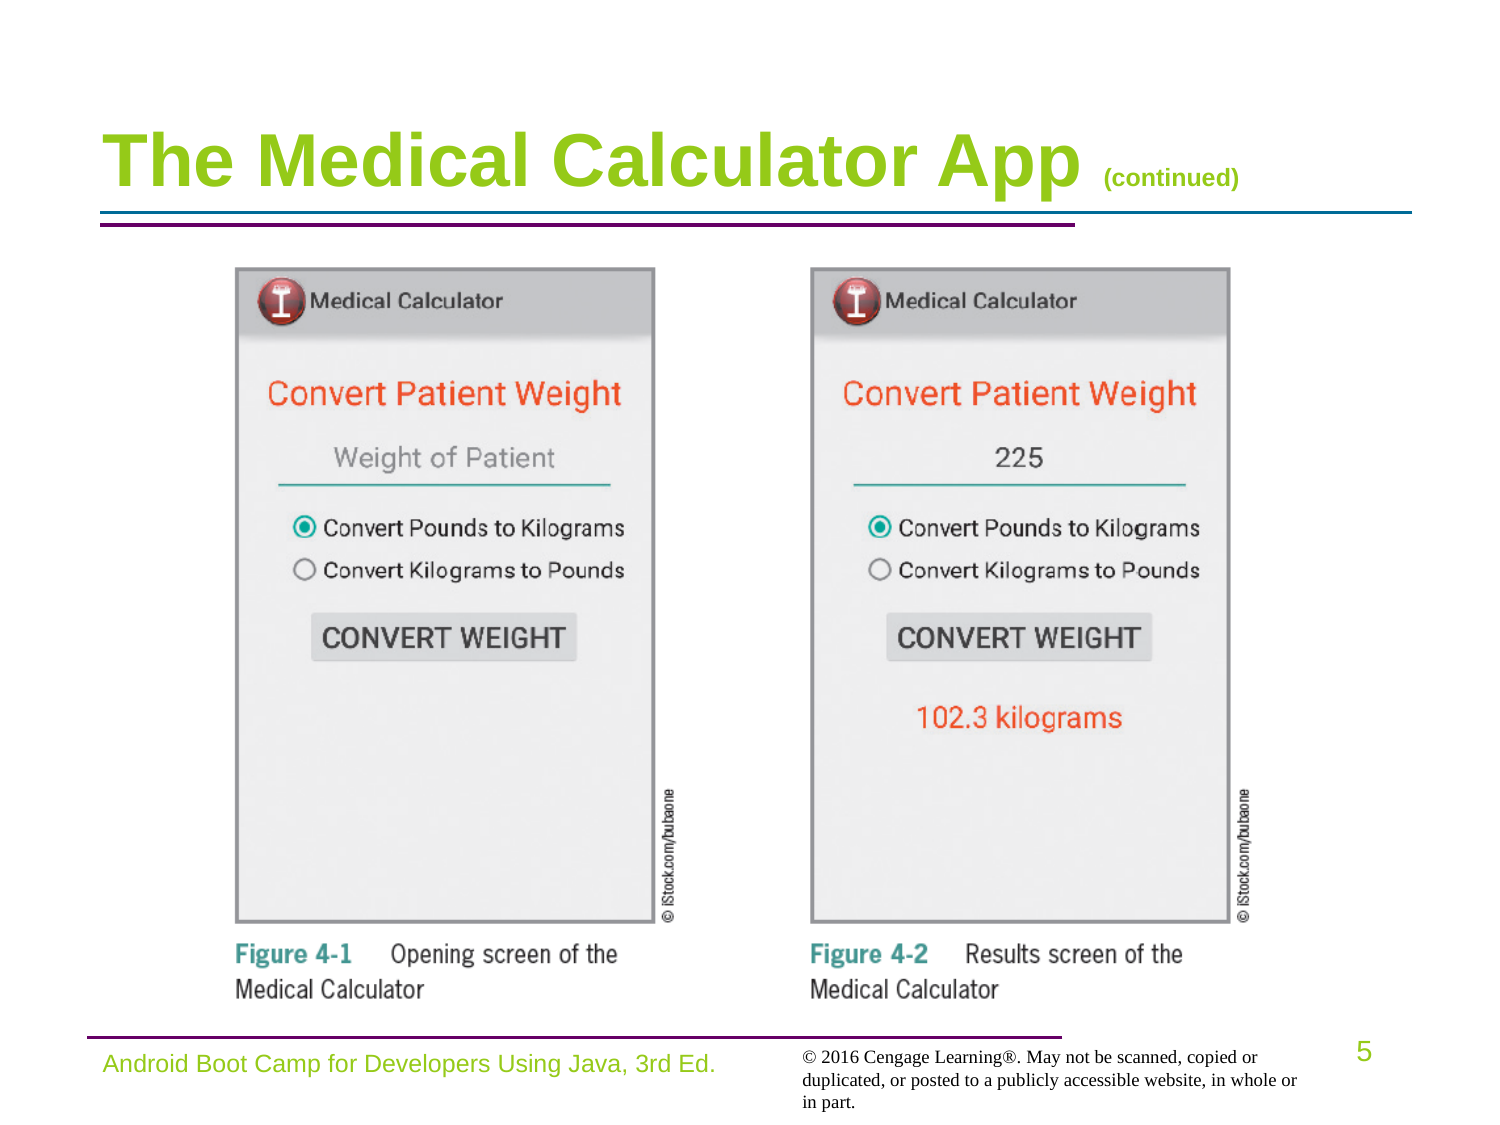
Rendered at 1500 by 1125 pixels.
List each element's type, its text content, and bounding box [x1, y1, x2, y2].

title The Medical Calculator App (continued) [87, 62, 1413, 251]
picture [221, 252, 1278, 1026]
slide_number 5 [1074, 1025, 1388, 1100]
footer Android Boot Camp for Developers Using Java, 3rd Ed. [87, 1025, 988, 1100]
